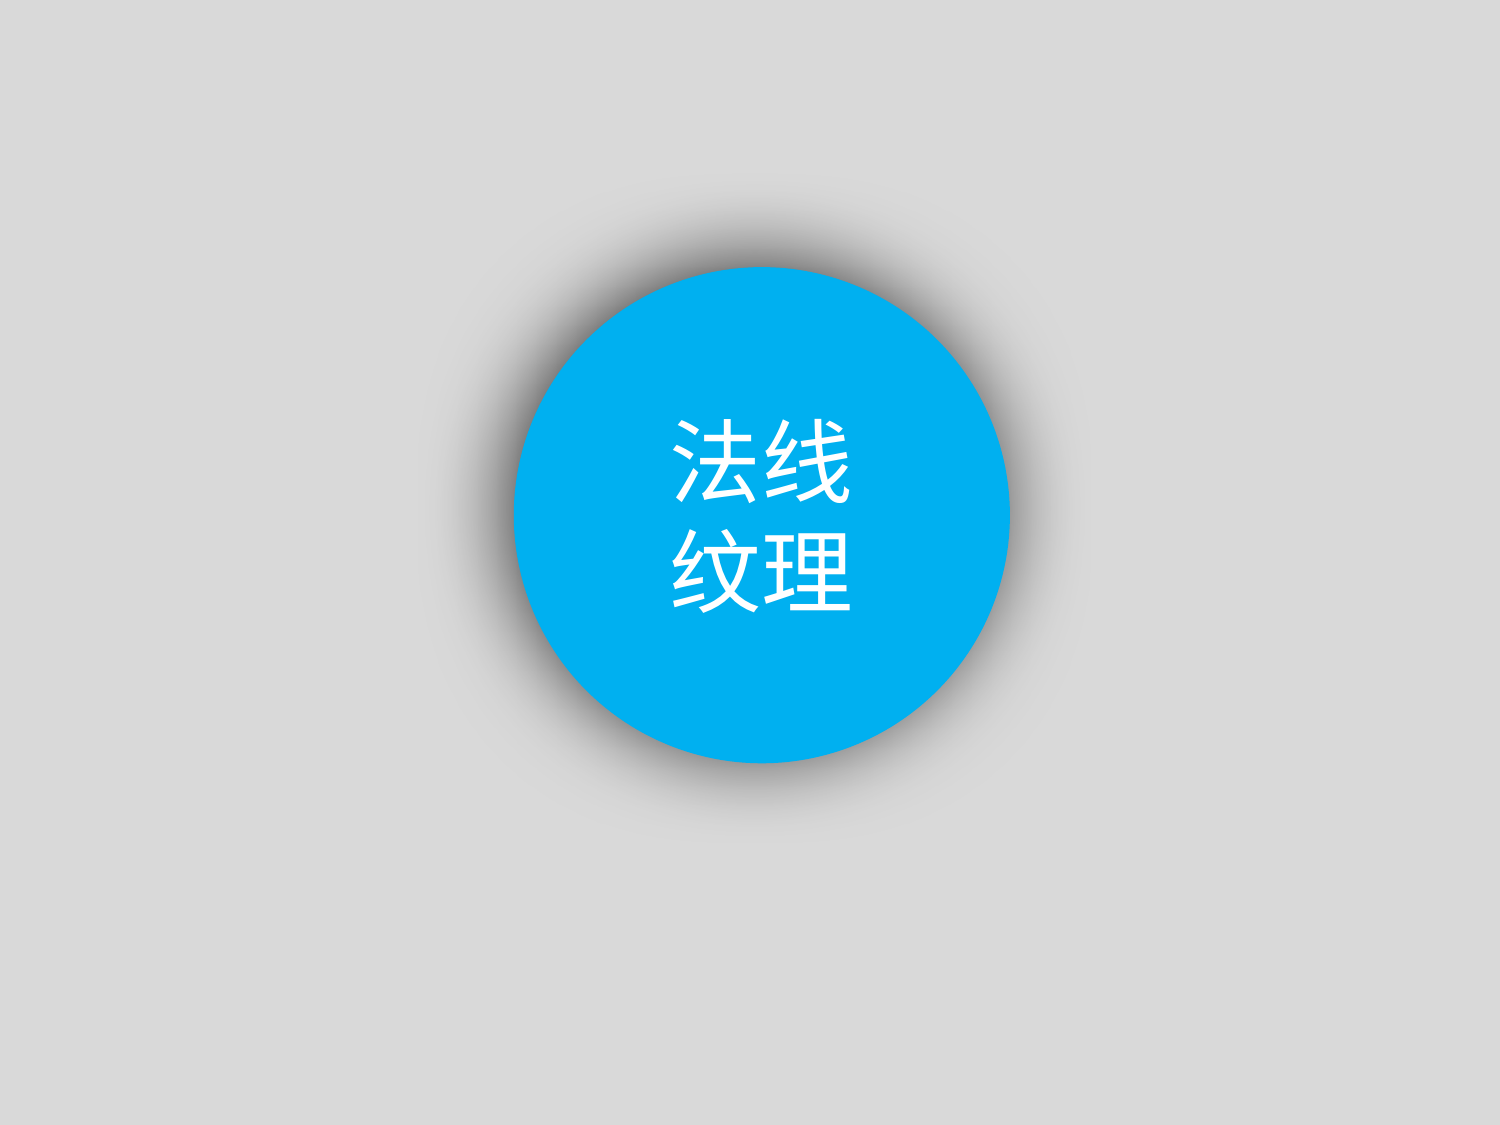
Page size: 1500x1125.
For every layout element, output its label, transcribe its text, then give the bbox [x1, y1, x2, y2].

text_box 法线 纹理 [511, 265, 1012, 766]
